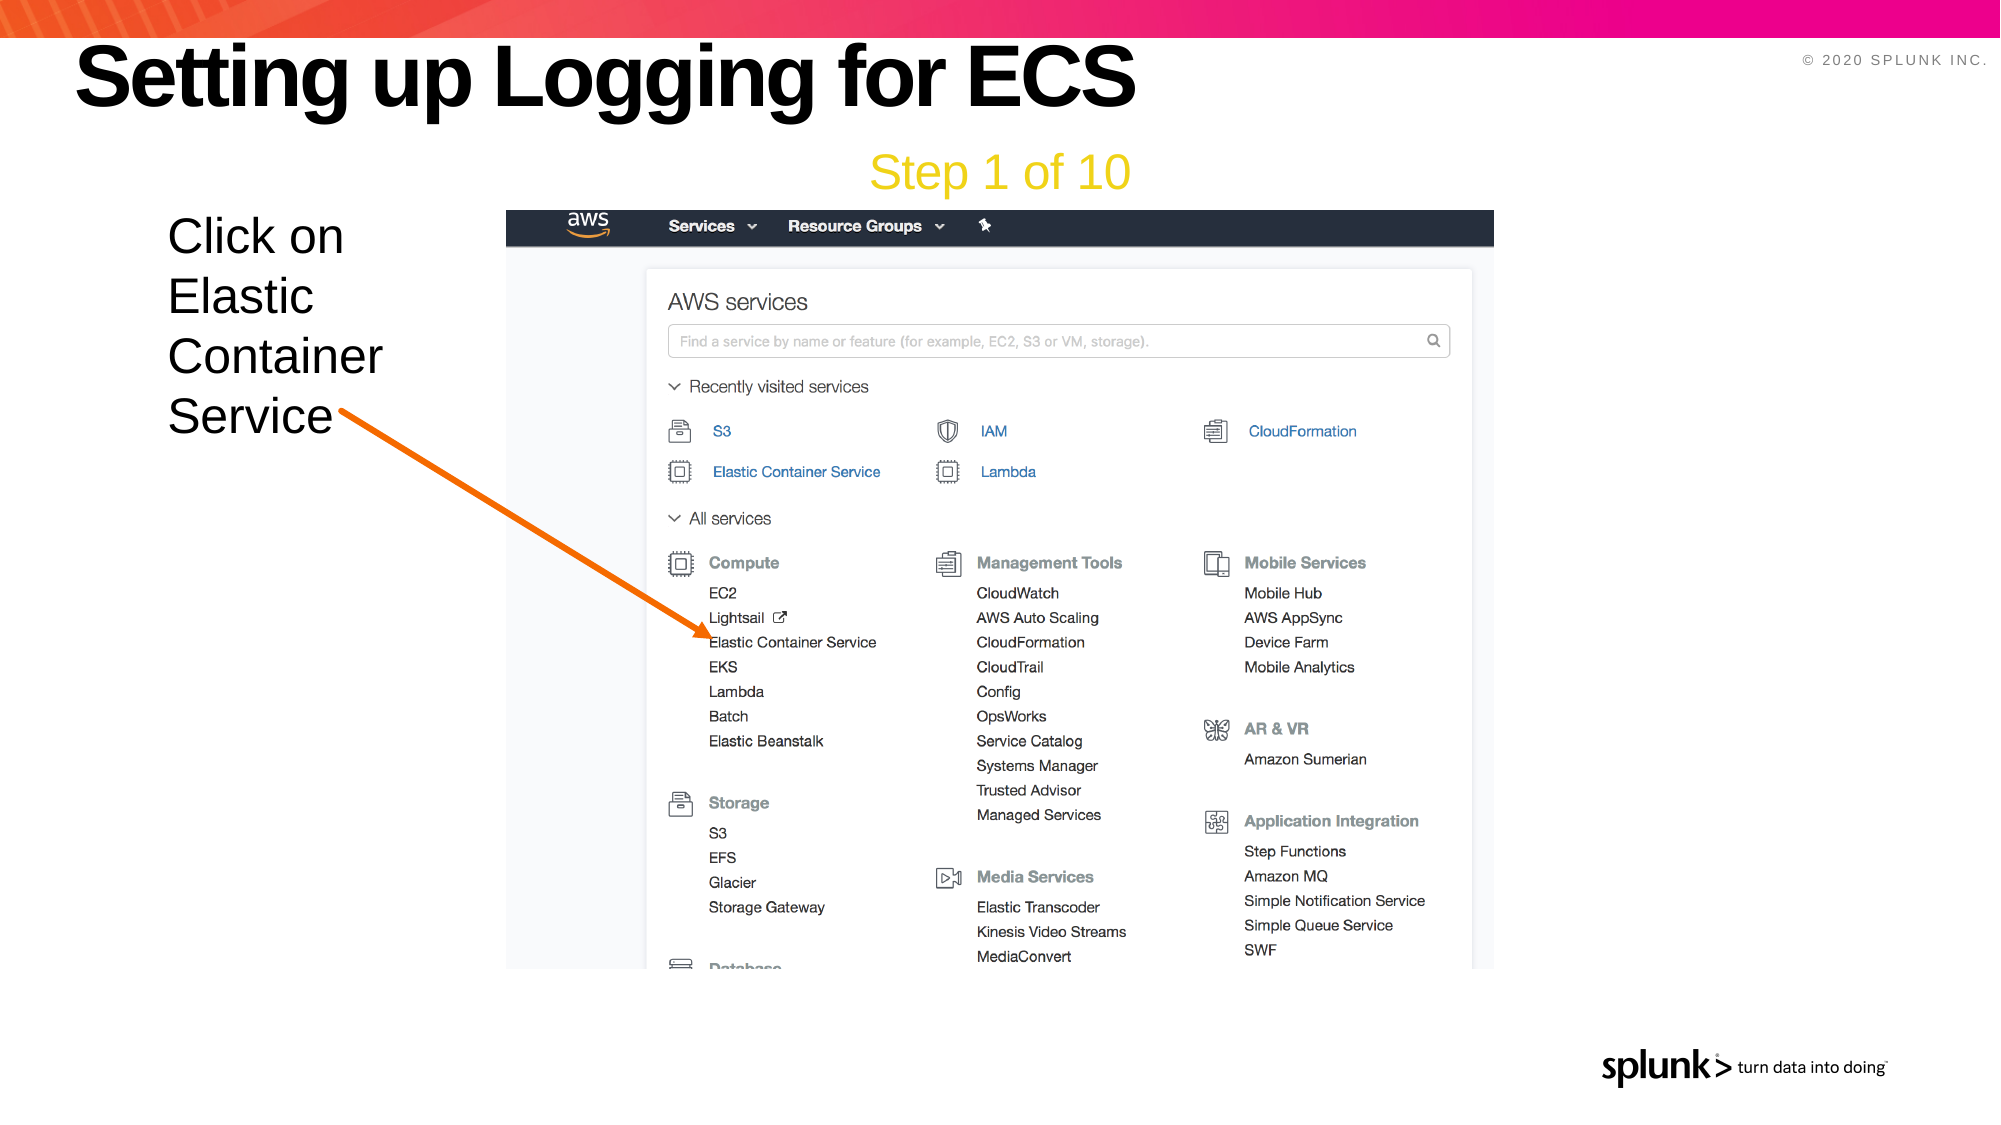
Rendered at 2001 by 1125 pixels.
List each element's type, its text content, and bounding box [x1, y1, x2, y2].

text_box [341, 410, 714, 640]
text_box Click on Elastic Container Service [167, 203, 476, 444]
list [506, 210, 1494, 969]
title Setting up Logging for ECS [74, 50, 1926, 124]
subtitle Step 1 of 10 [74, 144, 1926, 190]
picture [0, 0, 2000, 38]
picture [1602, 1049, 1888, 1088]
